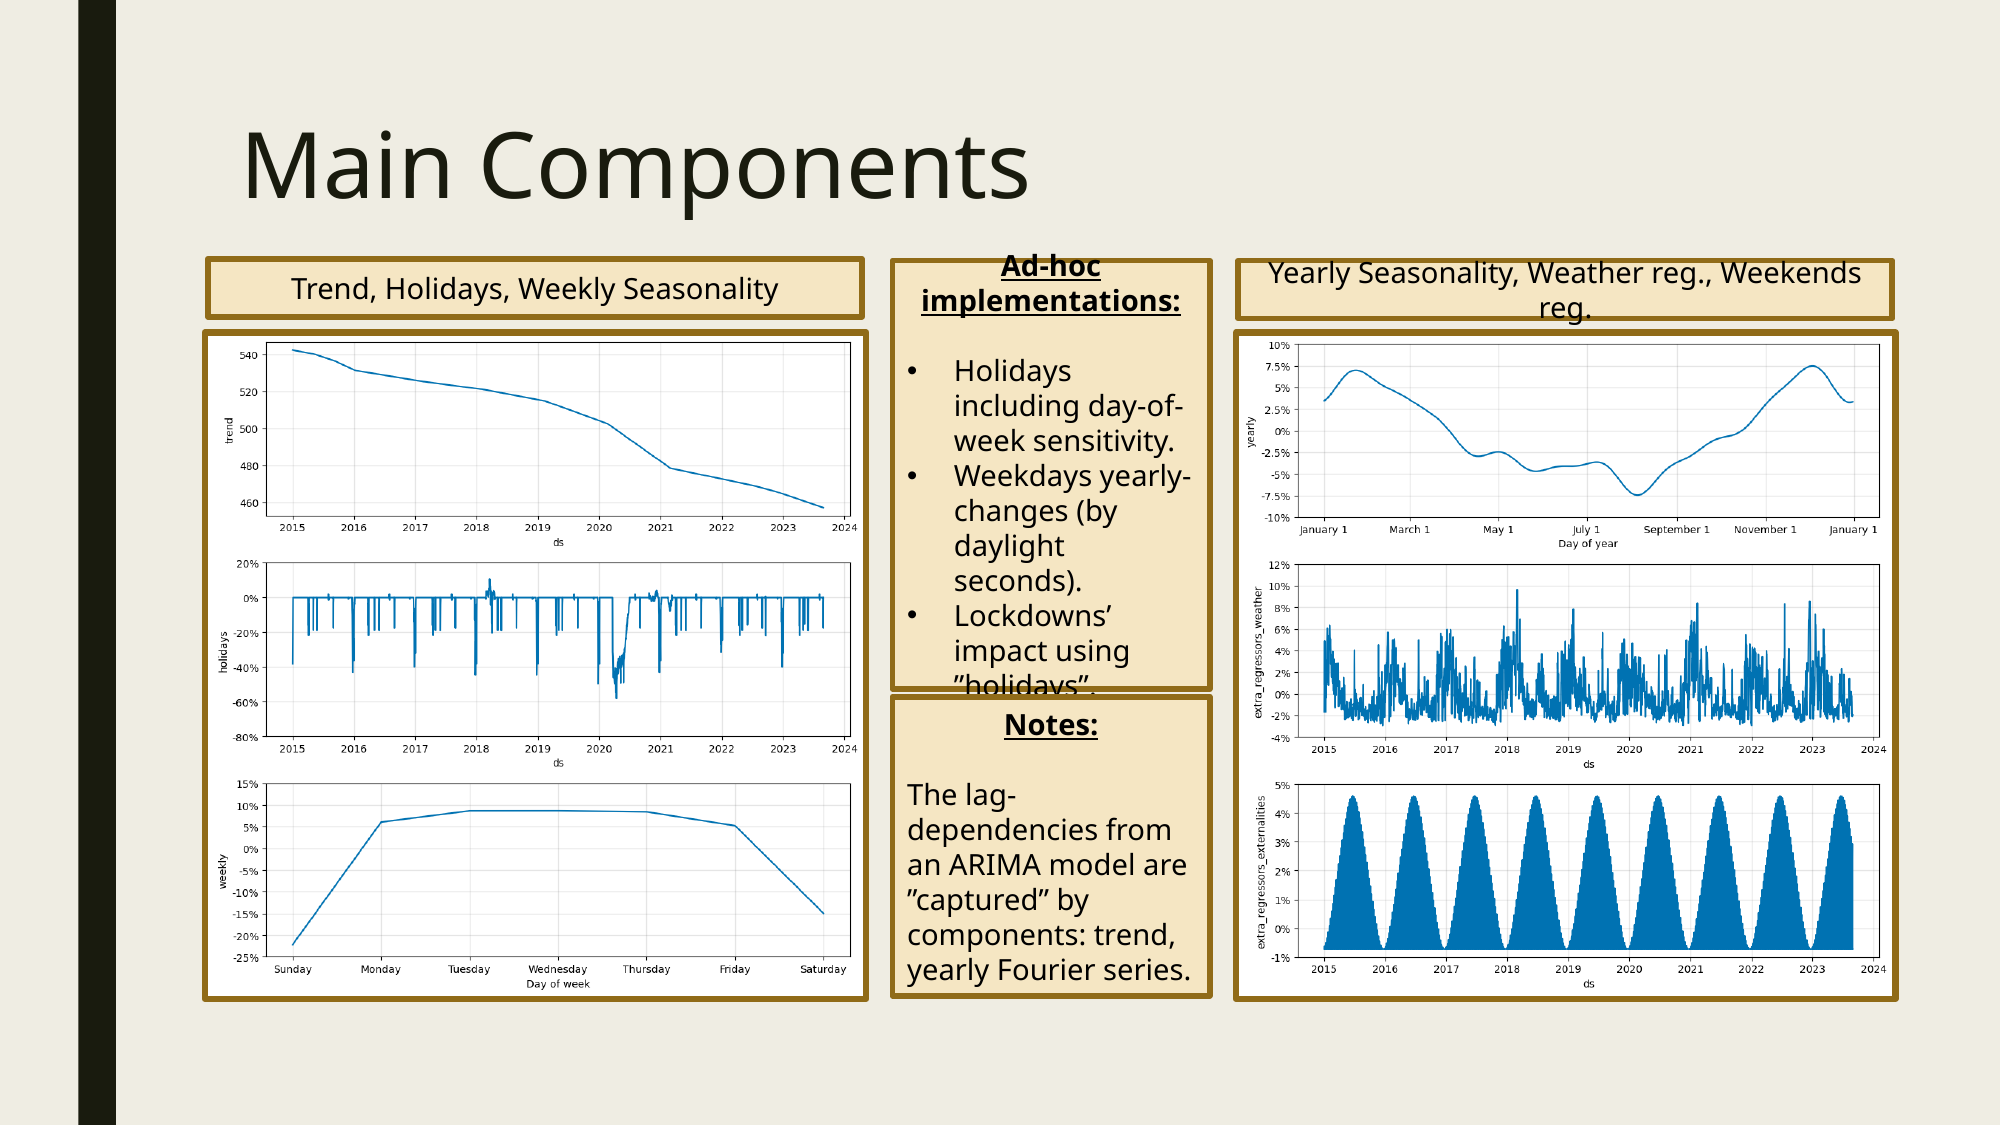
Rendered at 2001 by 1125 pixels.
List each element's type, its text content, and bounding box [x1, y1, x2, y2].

text_box Ad-hoc implementations: Holidays including day-of-week sensitivity. Weekdays yearly-changes (by daylight seconds). Lockdowns’ impact using ”holidays”. [890, 258, 1213, 692]
title Main Components [225, 112, 1800, 240]
text_box Notes: The lag-dependencies from an ARIMA model are ”captured” by components: trend, yearly Fourier series. [890, 694, 1213, 999]
text_box Yearly Seasonality, Weather reg., Weekends reg. [1235, 258, 1895, 321]
picture [207, 335, 864, 996]
text_box Trend, Holidays, Weekly Seasonality [205, 256, 865, 320]
picture [1238, 335, 1893, 996]
